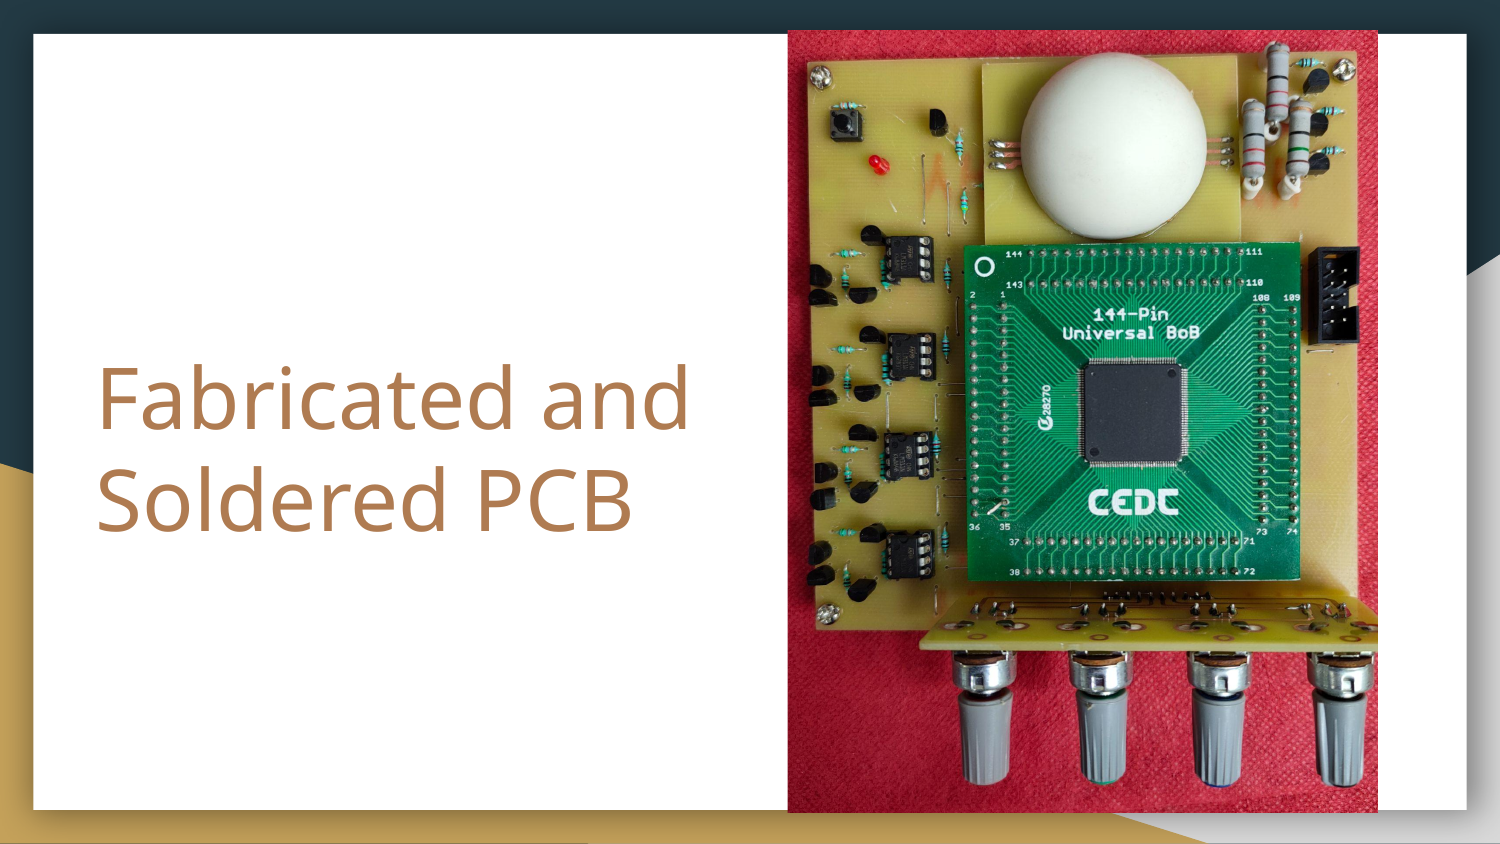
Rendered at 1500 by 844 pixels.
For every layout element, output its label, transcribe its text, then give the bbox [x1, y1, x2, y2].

picture [691, 30, 1474, 813]
title Fabricated and Soldered PCB [80, 328, 686, 486]
